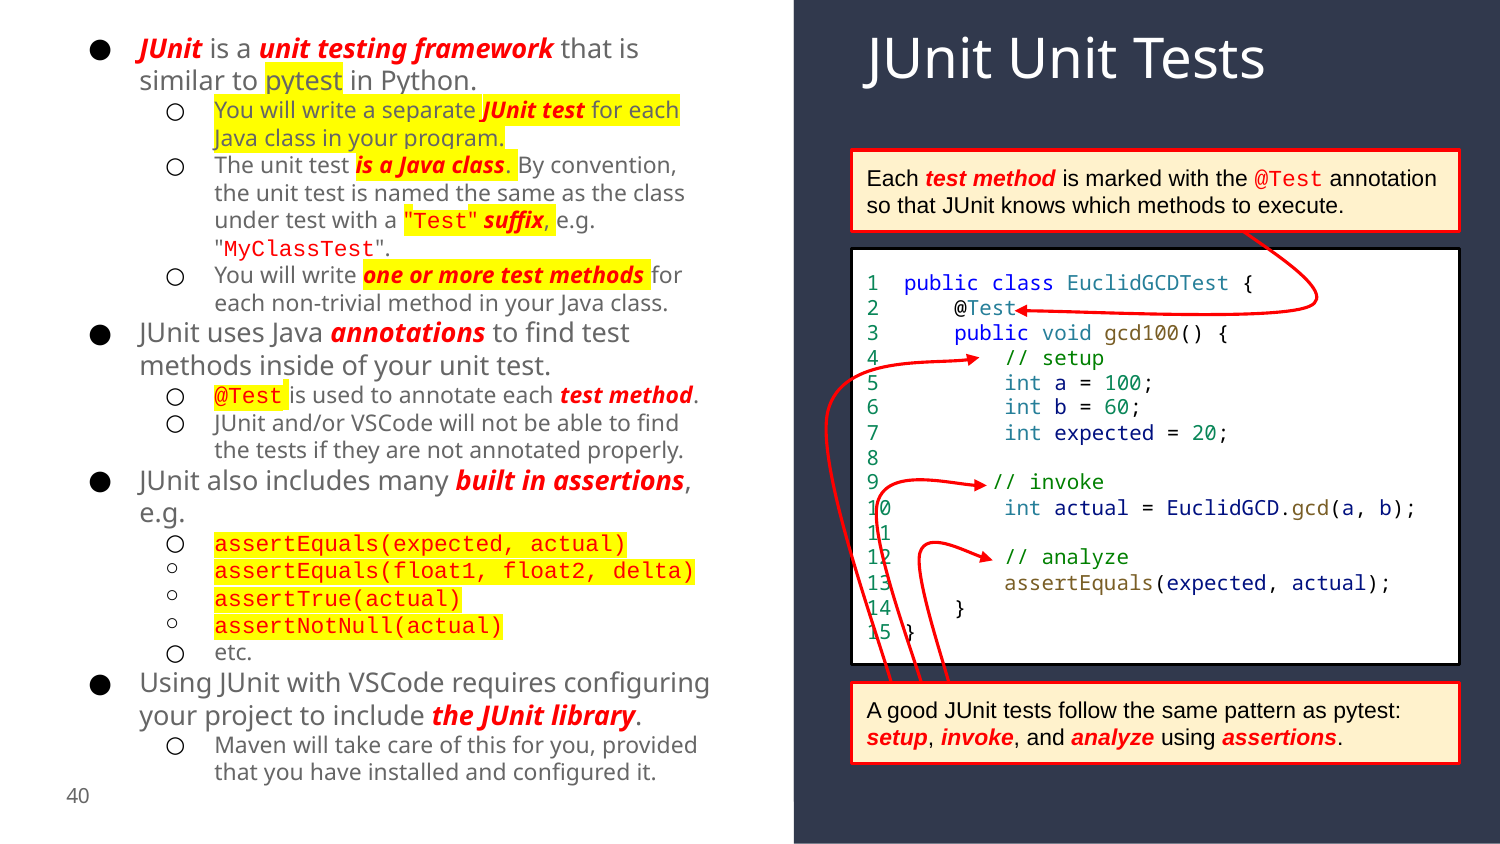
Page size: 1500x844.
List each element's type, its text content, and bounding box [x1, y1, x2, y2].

text_box [1014, 233, 1317, 317]
text_box [876, 479, 987, 681]
list 1 public class EuclidGCDTest { 2 @Test 3 public void gcd100() { 4 // setup 5 int a = 100; 6 int b = 60; 7 int expected = 20; 8 9 // invoke 10 int actual = EuclidGCD.gcd(a, b); 11 12 // analyze 13 assertEquals(expected, actual); 14 } 15 } [851, 248, 1460, 665]
title JUnit Unit Tests [852, 7, 1461, 112]
slide_number 40 [14, 764, 105, 830]
list A good JUnit tests follow the same pattern as pytest: setup, invoke, and analyze using assertions. [850, 681, 1461, 765]
list Each test method is marked with the @Test annotation so that JUnit knows which methods to execute. [850, 148, 1461, 233]
list JUnit is a unit testing framework that is similar to pytest in Python. You will write a separate JUnit test for each Java class in your program. The unit test is a Java class. By convention, the unit test is named the same as the class under test with a "Test" suffix, e.g. "MyClassTest". You will write one or more test methods for each non-trivial method in your Java class. JUnit uses Java annotations to find test methods inside of your unit test. @Test is used to annotate each test method. JUnit and/or VSCode will not be able to find the tests if they are not annotated properly. JUnit also includes many built in assertions, e.g. assertEquals(expected, actual) assertEquals(float1, float2, delta) assertTrue(actual) assertNotNull(actual) etc. Using JUnit with VSCode requires configuring your project to include the JUnit library. Maven will take care of this for you, provided that you have installed and configured it. [49, 32, 733, 785]
text_box [825, 353, 980, 681]
text_box [919, 542, 993, 681]
